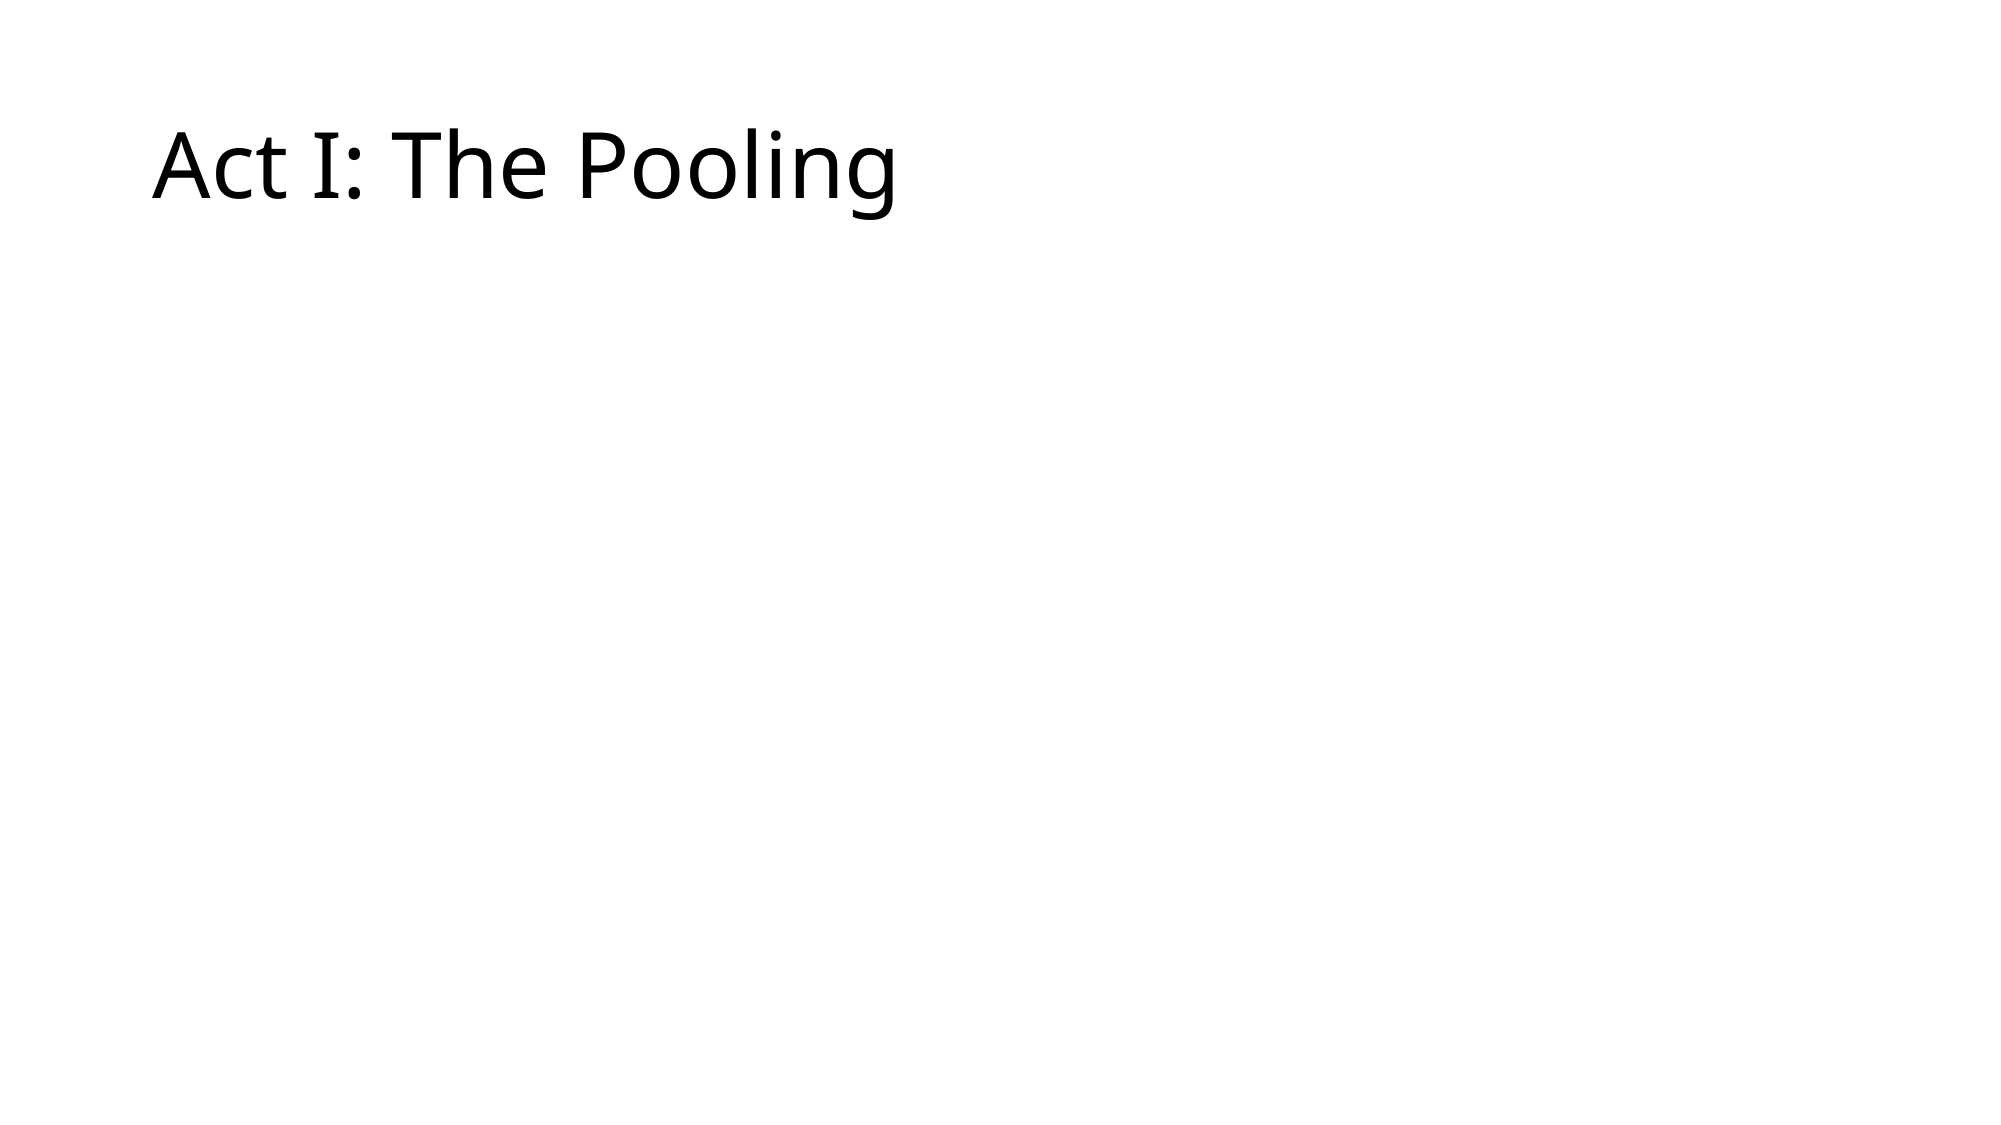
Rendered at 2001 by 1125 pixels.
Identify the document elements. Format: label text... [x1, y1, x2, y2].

title Act I: The Pooling [137, 59, 1863, 278]
